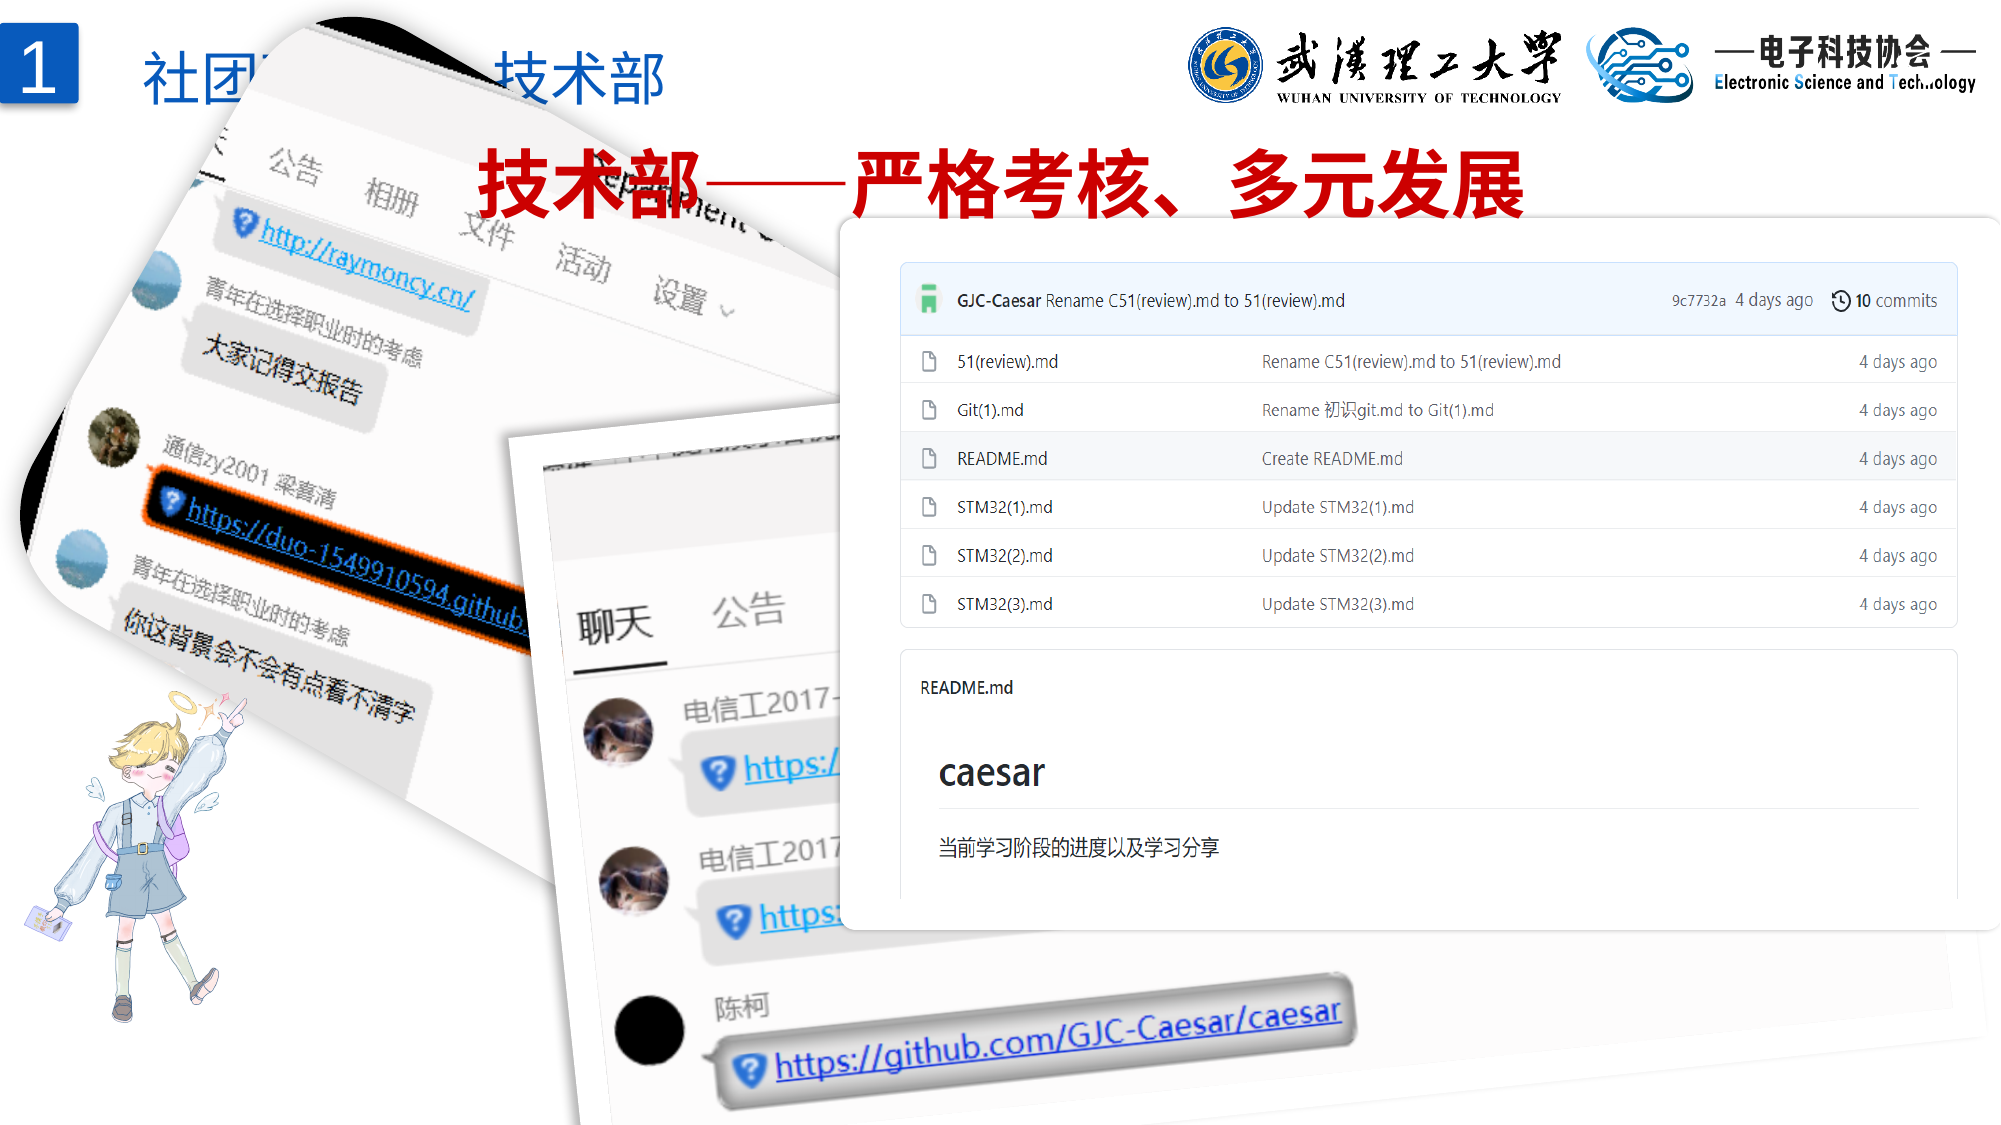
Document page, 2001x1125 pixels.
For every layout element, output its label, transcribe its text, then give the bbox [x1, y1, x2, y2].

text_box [0, 0, 1943, 109]
text_box 技术部——严格考核、多元发展 [38, 104, 1964, 234]
picture [24, 205, 1971, 1125]
picture [1943, 27, 1976, 103]
